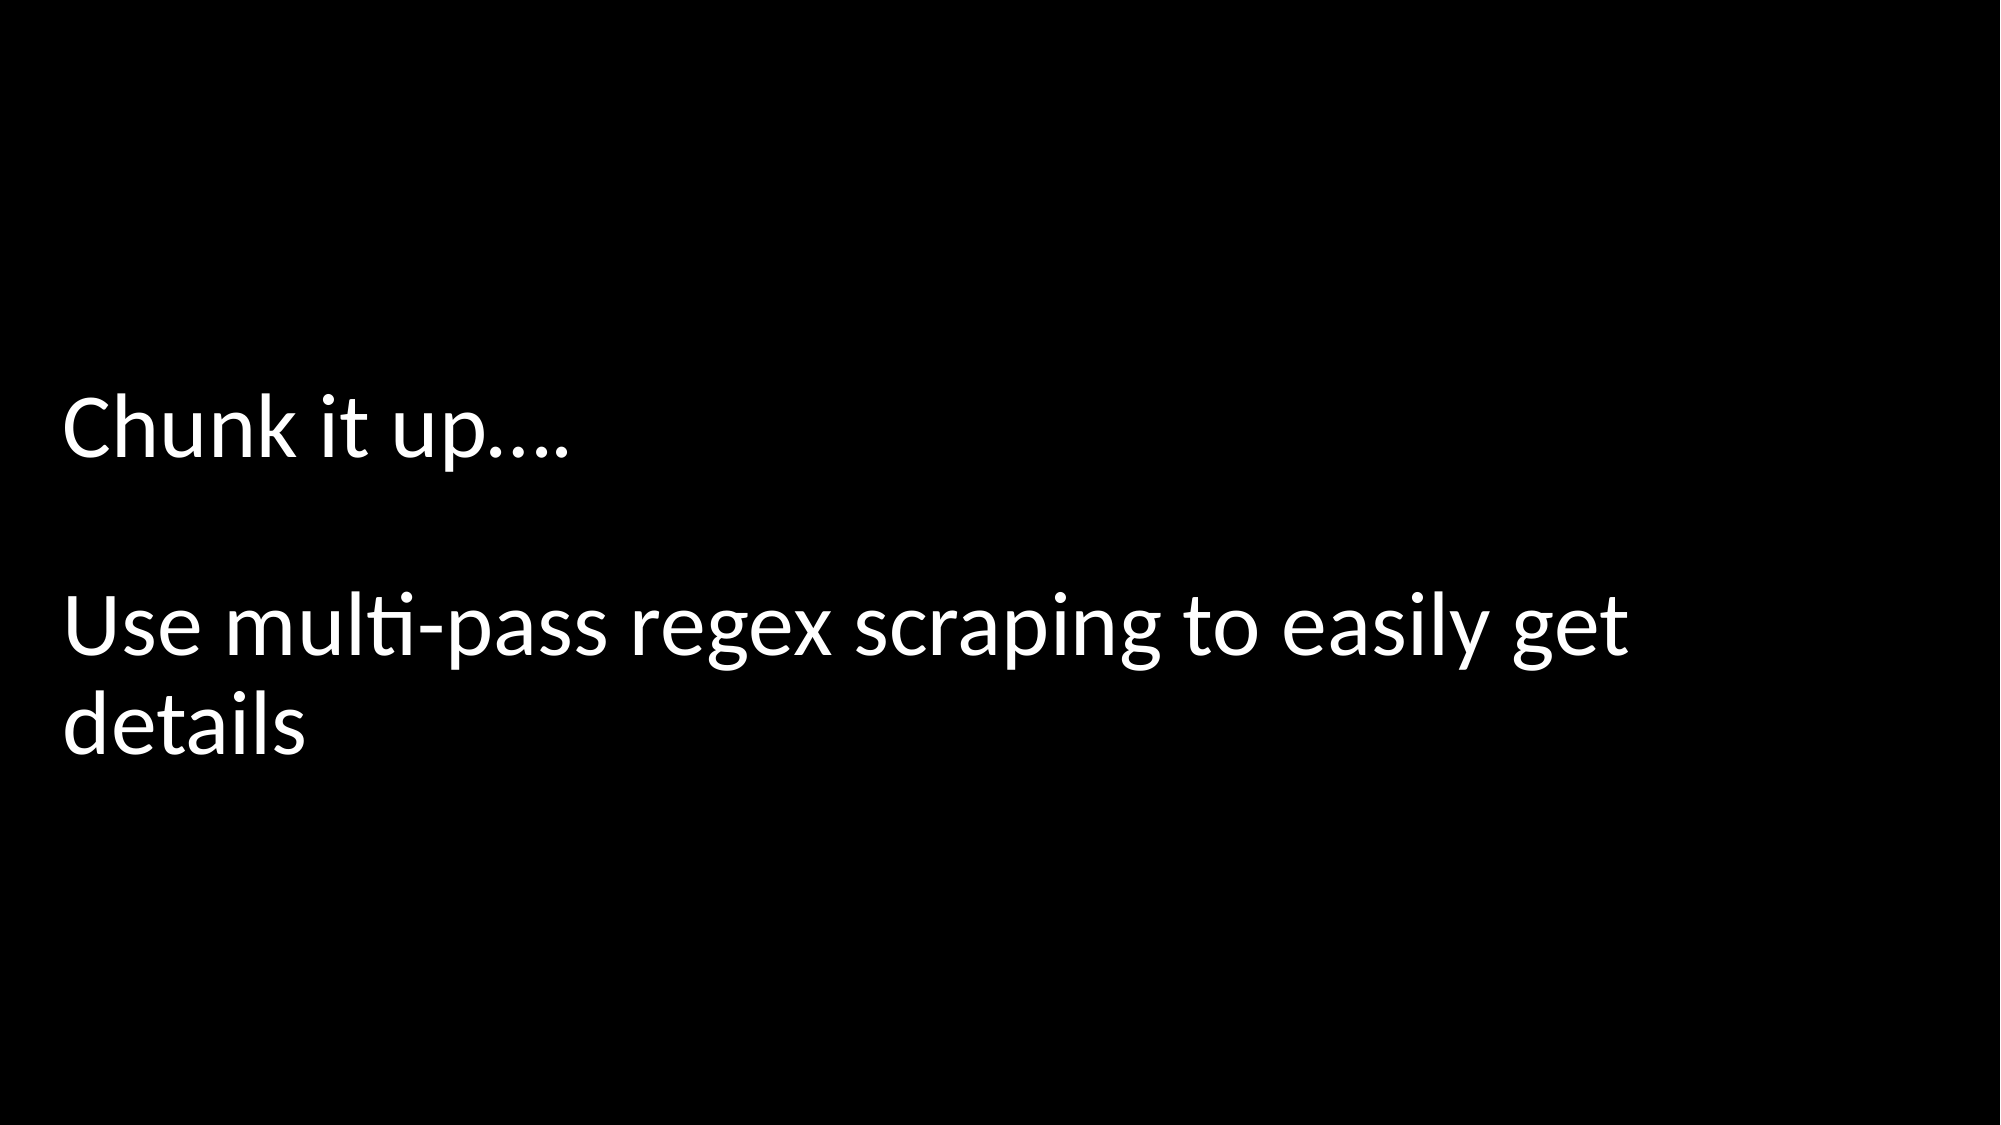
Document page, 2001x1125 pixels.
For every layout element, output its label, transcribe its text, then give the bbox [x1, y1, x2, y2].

title Chunk it up…. Use multi-pass regex scraping to easily get details [47, 467, 1773, 685]
